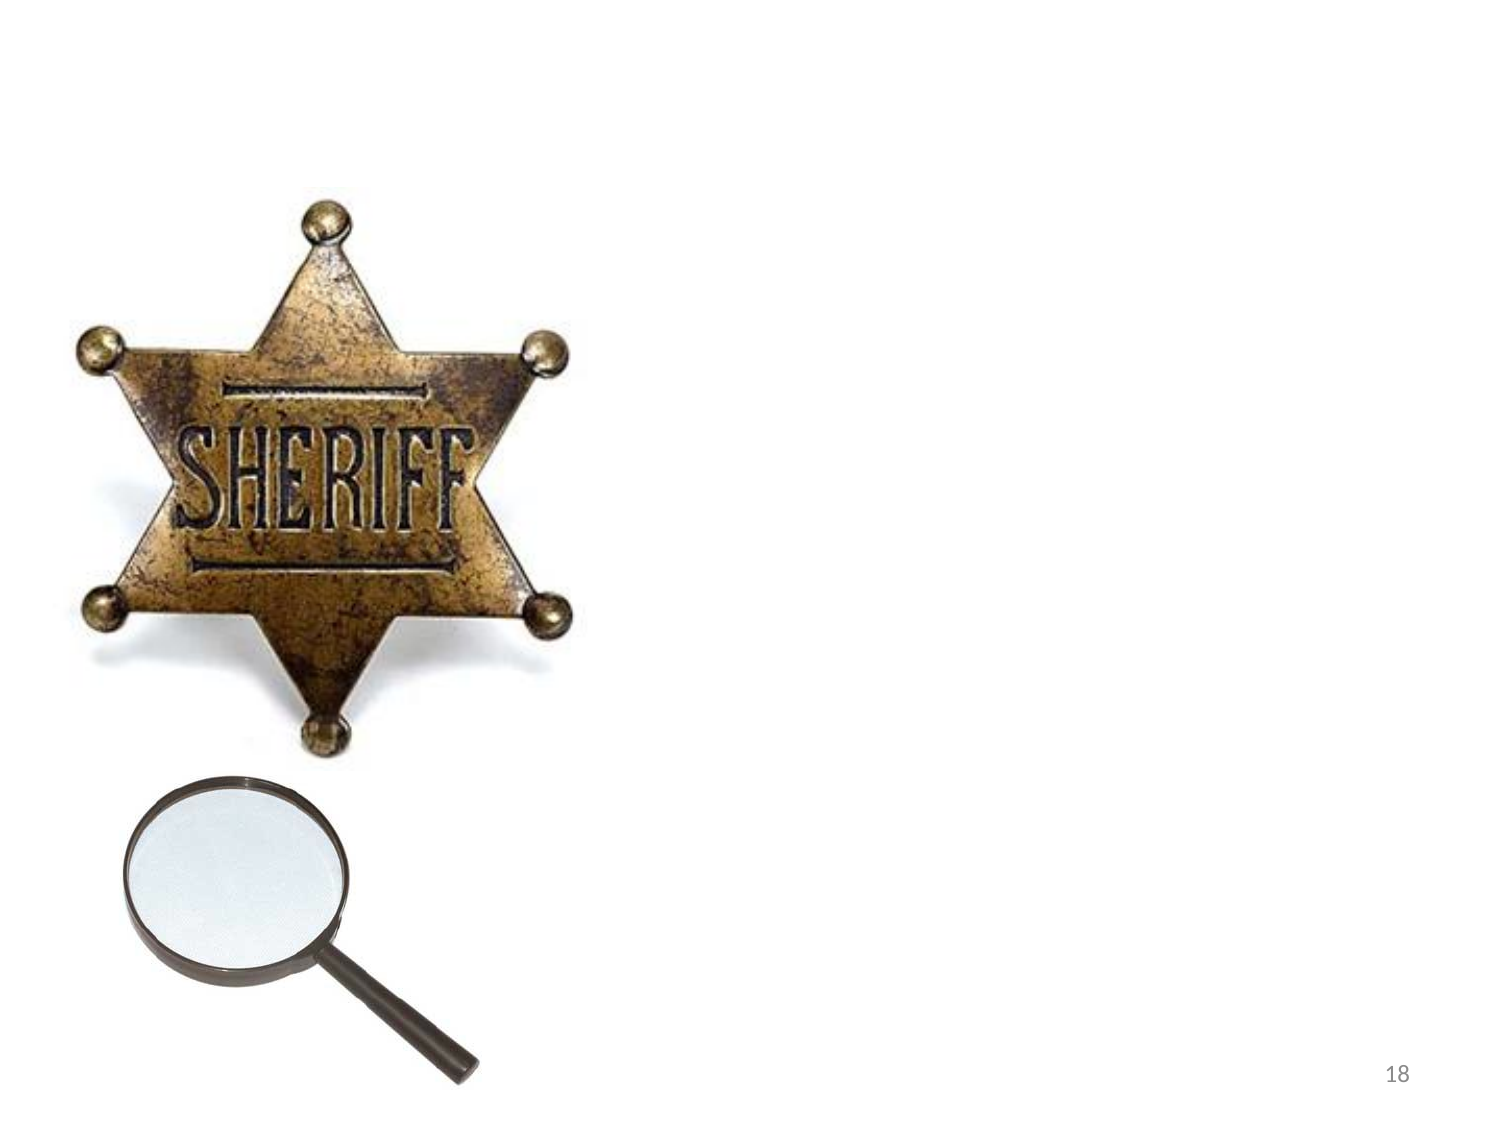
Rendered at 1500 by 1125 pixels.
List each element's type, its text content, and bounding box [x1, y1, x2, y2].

slide_number 18 [1074, 1042, 1425, 1103]
picture [37, 187, 621, 1125]
